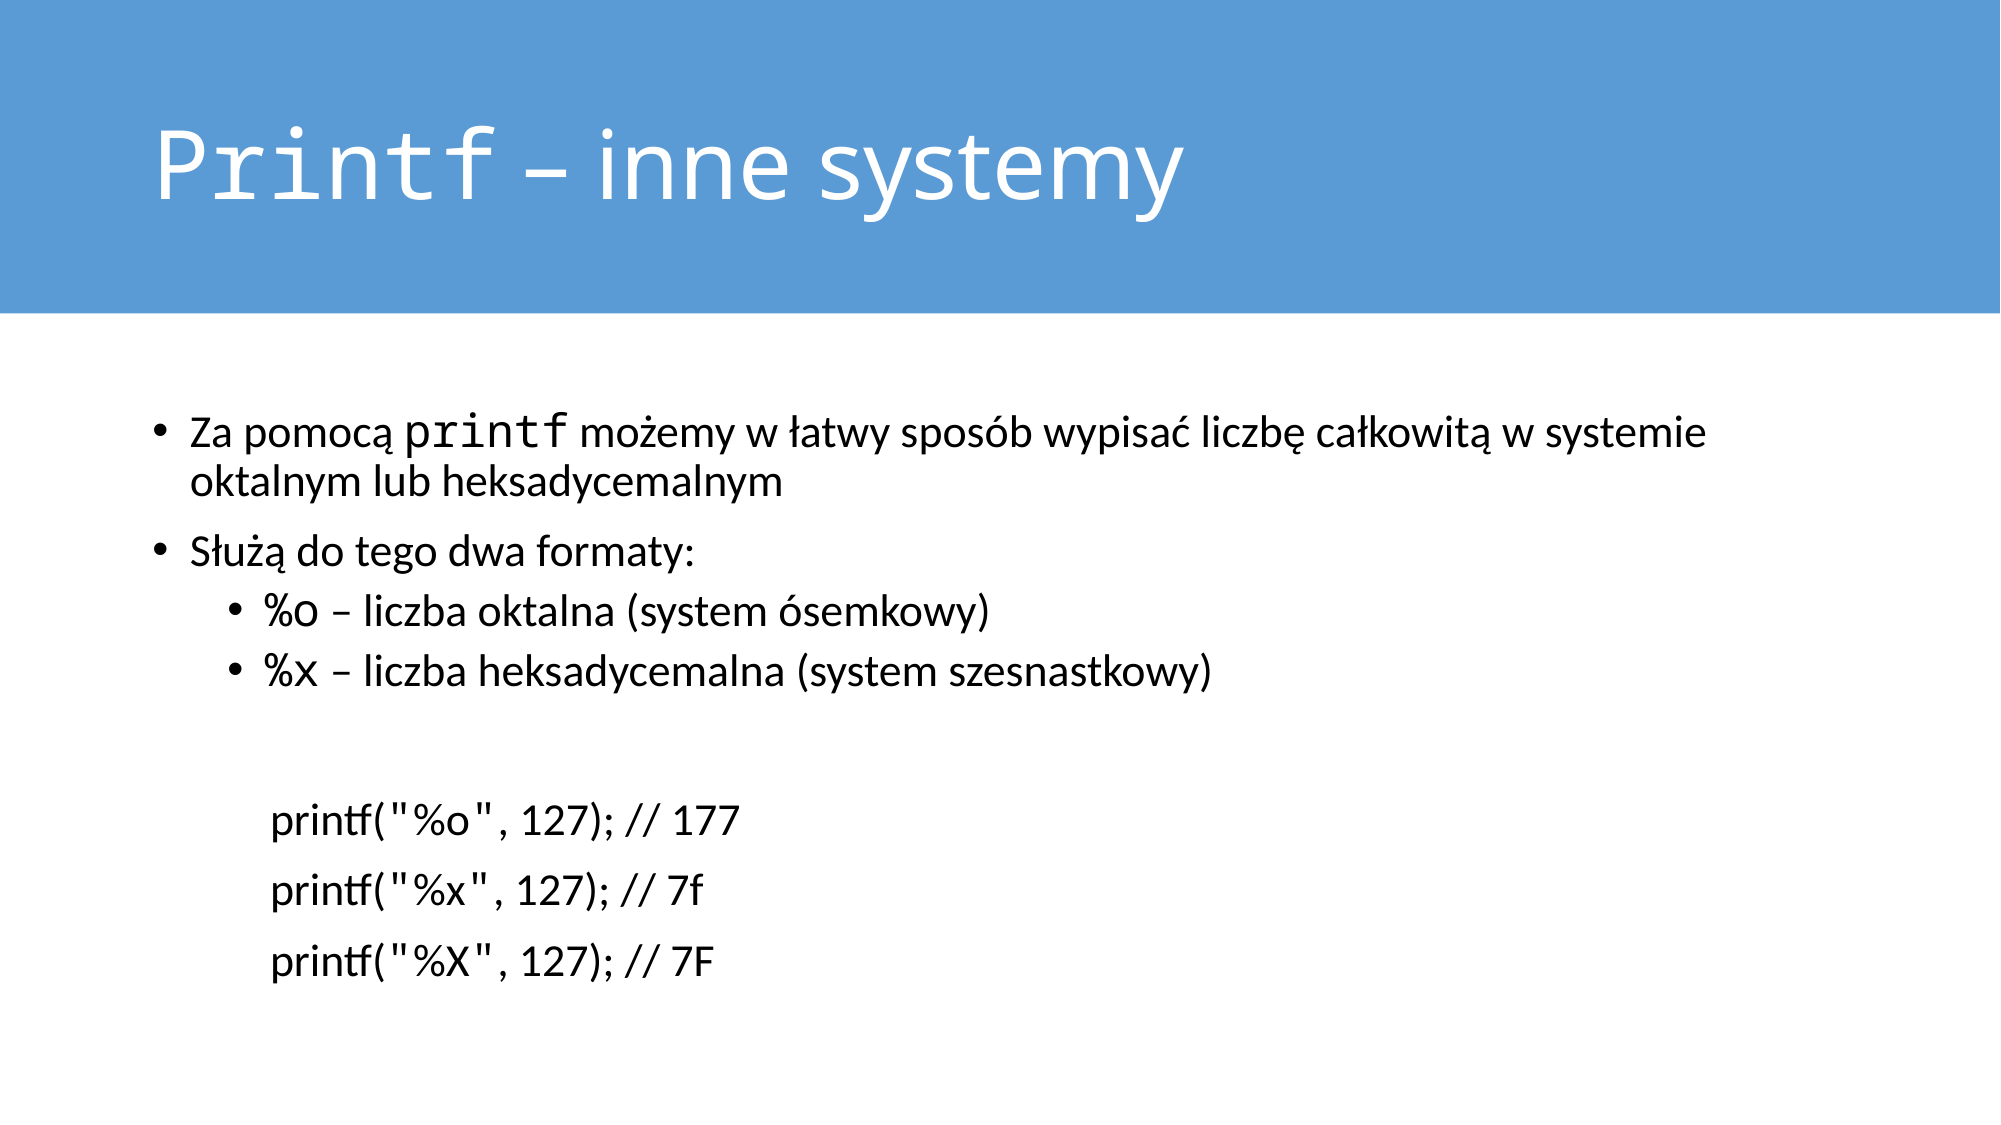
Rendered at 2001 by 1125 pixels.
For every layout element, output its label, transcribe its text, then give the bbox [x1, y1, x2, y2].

list Za pomocą printf możemy w łatwy sposób wypisać liczbę całkowitą w systemie oktalnym lub heksadycemalnym Służą do tego dwa formaty: %o – liczba oktalna (system ósemkowy) %x – liczba heksadycemalna (system szesnastkowy) printf("%o", 127); // 177 printf("%x", 127); // 7f printf("%X", 127); // 7F [137, 399, 1863, 1014]
text_box [0, 0, 2000, 314]
title Printf – inne systemy [137, 59, 1863, 278]
